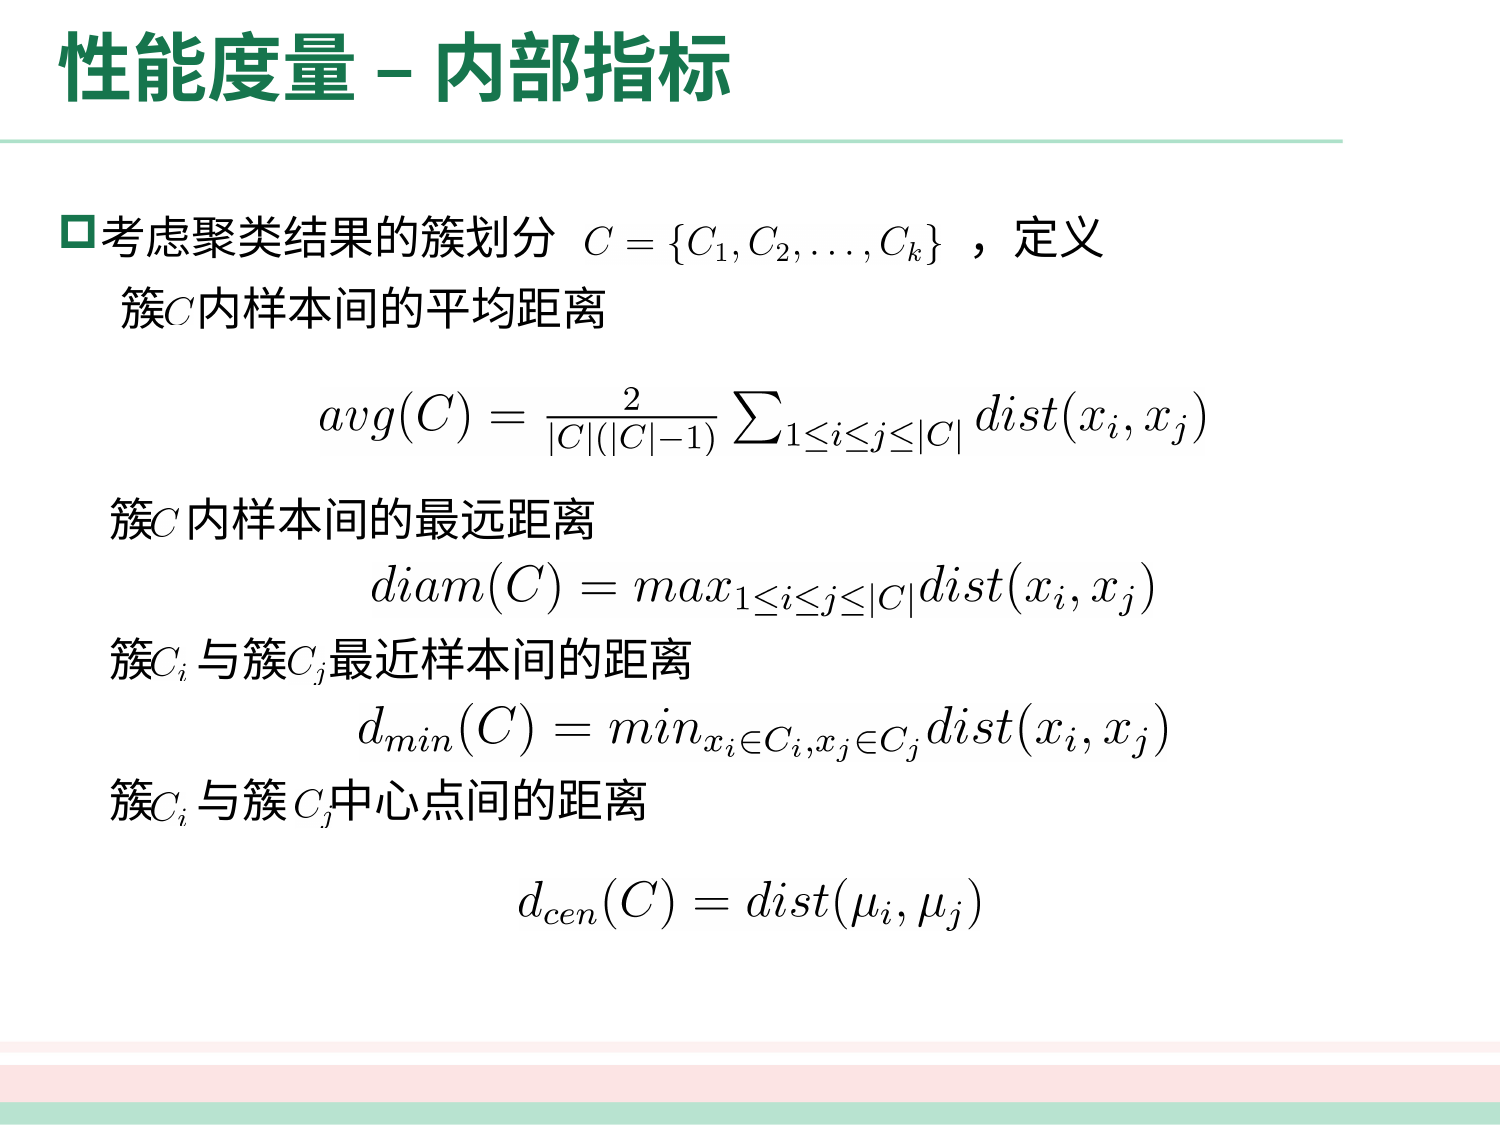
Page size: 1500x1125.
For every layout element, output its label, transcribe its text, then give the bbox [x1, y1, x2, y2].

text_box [370, 557, 1155, 624]
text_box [357, 698, 1169, 766]
picture [0, 0, 1500, 1125]
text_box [149, 505, 181, 547]
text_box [149, 789, 188, 831]
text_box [294, 785, 334, 831]
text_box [517, 873, 982, 934]
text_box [318, 383, 1208, 461]
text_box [286, 642, 327, 688]
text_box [149, 644, 188, 686]
title 性能度量 – 内部指标 [42, 7, 1337, 135]
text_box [583, 221, 942, 269]
list 考虑聚类结果的簇划分 ，定义 簇 内样本间的平均距离 簇 内样本间的最远距离 簇 与簇 最近样本间的距离 簇 与簇 中心点间的距离 [42, 207, 1457, 975]
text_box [164, 293, 195, 336]
